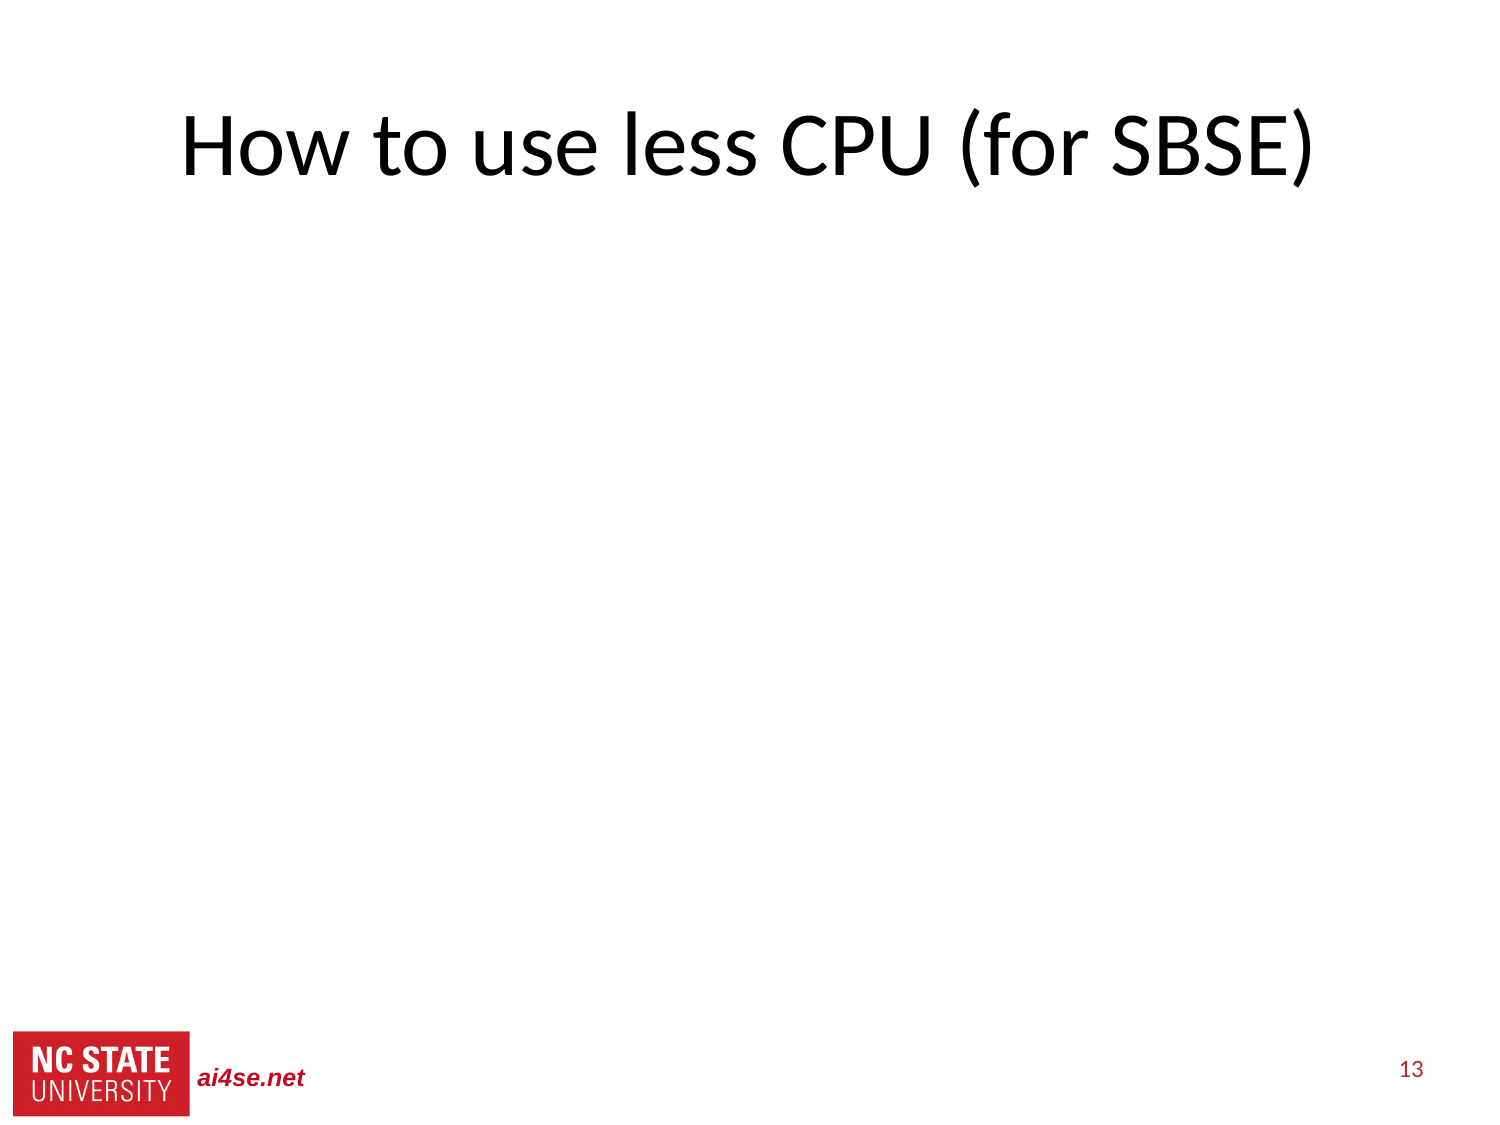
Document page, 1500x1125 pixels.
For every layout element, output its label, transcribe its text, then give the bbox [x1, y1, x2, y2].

picture [13, 1030, 191, 1118]
title How to use less CPU (for SBSE) [75, 45, 1425, 233]
